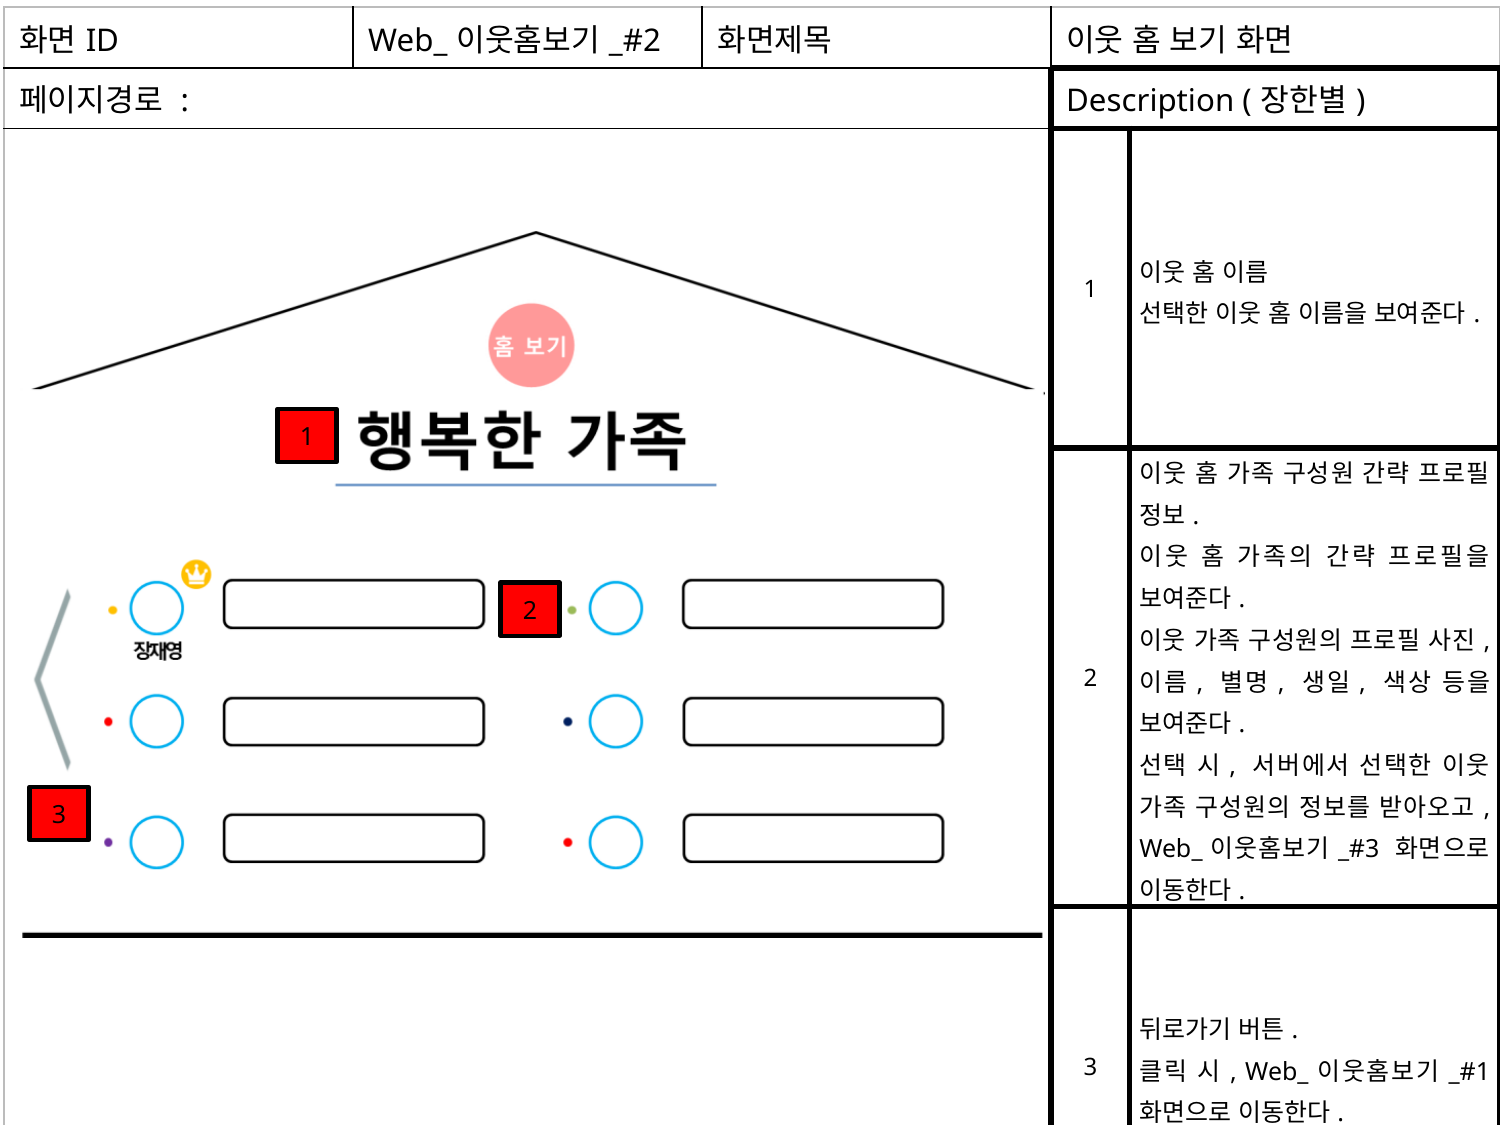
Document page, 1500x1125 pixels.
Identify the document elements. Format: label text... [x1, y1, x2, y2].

table_cell Description (장한별) [1054, 71, 1497, 126]
table_cell 2 [1054, 451, 1127, 904]
table_cell 이웃 홈 가족 구성원 간략 프로필 정보. 이웃 홈 가족의 간략 프로필을 보여준다. 이웃 가족 구성원의 프로필 사진, 이름, 별명, 생일, 색상 등을 보여준다. 선택 시, 서버에서 선택한 이웃 가족 구성원의 정보를 받아오고, Web_이웃홈보기_#3 화면으로 이동한다. [1132, 451, 1497, 904]
table_cell 3 [1054, 909, 1127, 1125]
table_cell [5, 129, 1048, 1125]
picture [15, 231, 1046, 938]
table_header 화면제목 [703, 8, 1050, 67]
table_header 이웃 홈 보기 화면 [1052, 8, 1499, 65]
table_header Web_이웃홈보기_#2 [354, 8, 701, 67]
table_cell 페이지경로 : [5, 69, 1048, 128]
table_cell 1 [1054, 131, 1127, 445]
table_cell 이웃 홈 이름 선택한 이웃 홈 이름을 보여준다. [1132, 131, 1497, 445]
table_cell 뒤로가기 버튼. 클릭 시, Web_이웃홈보기_#1 화면으로 이동한다. [1132, 909, 1497, 1125]
table_header 화면ID [5, 8, 352, 67]
